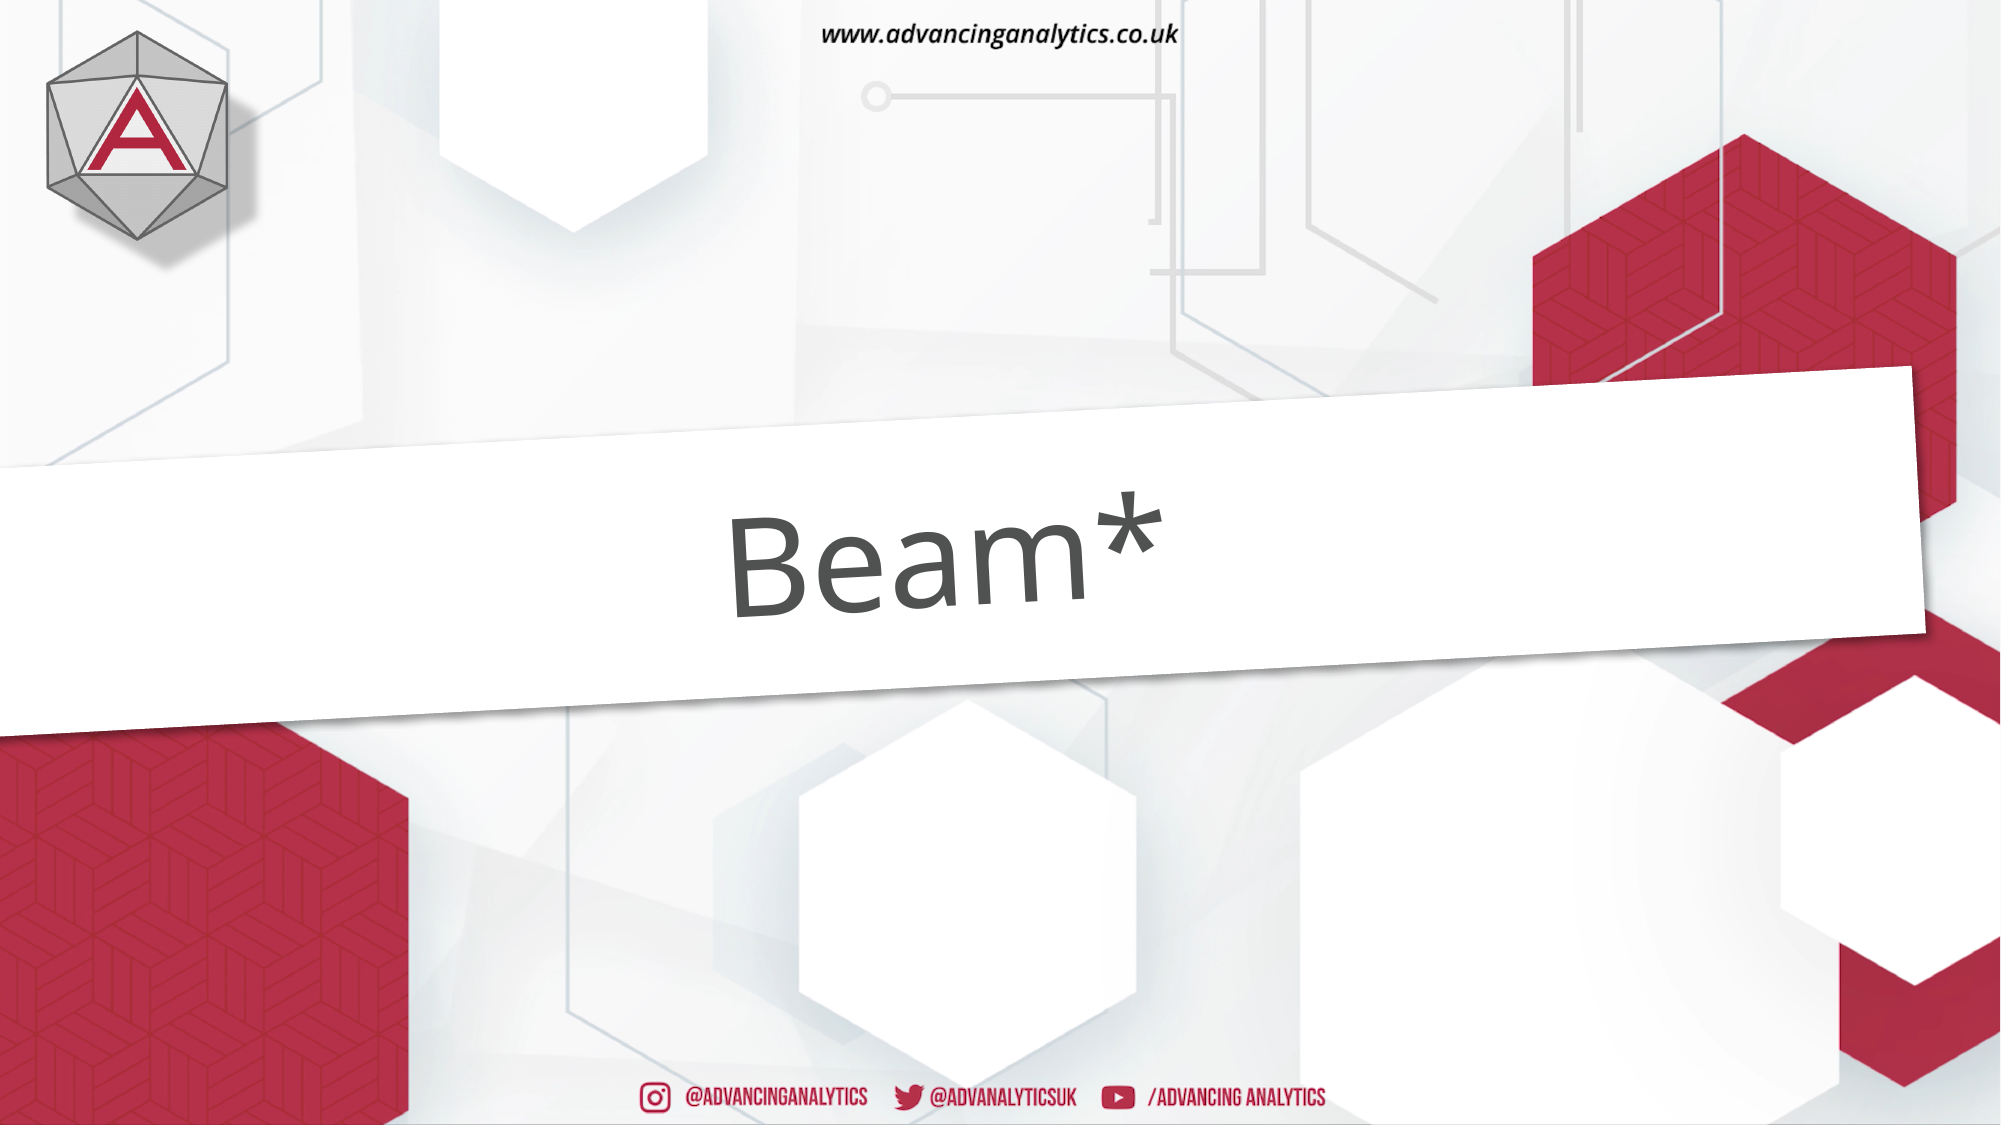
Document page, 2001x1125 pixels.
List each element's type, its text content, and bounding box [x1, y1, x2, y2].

picture [0, 0, 2001, 1125]
title Beam* [48, 395, 1842, 709]
